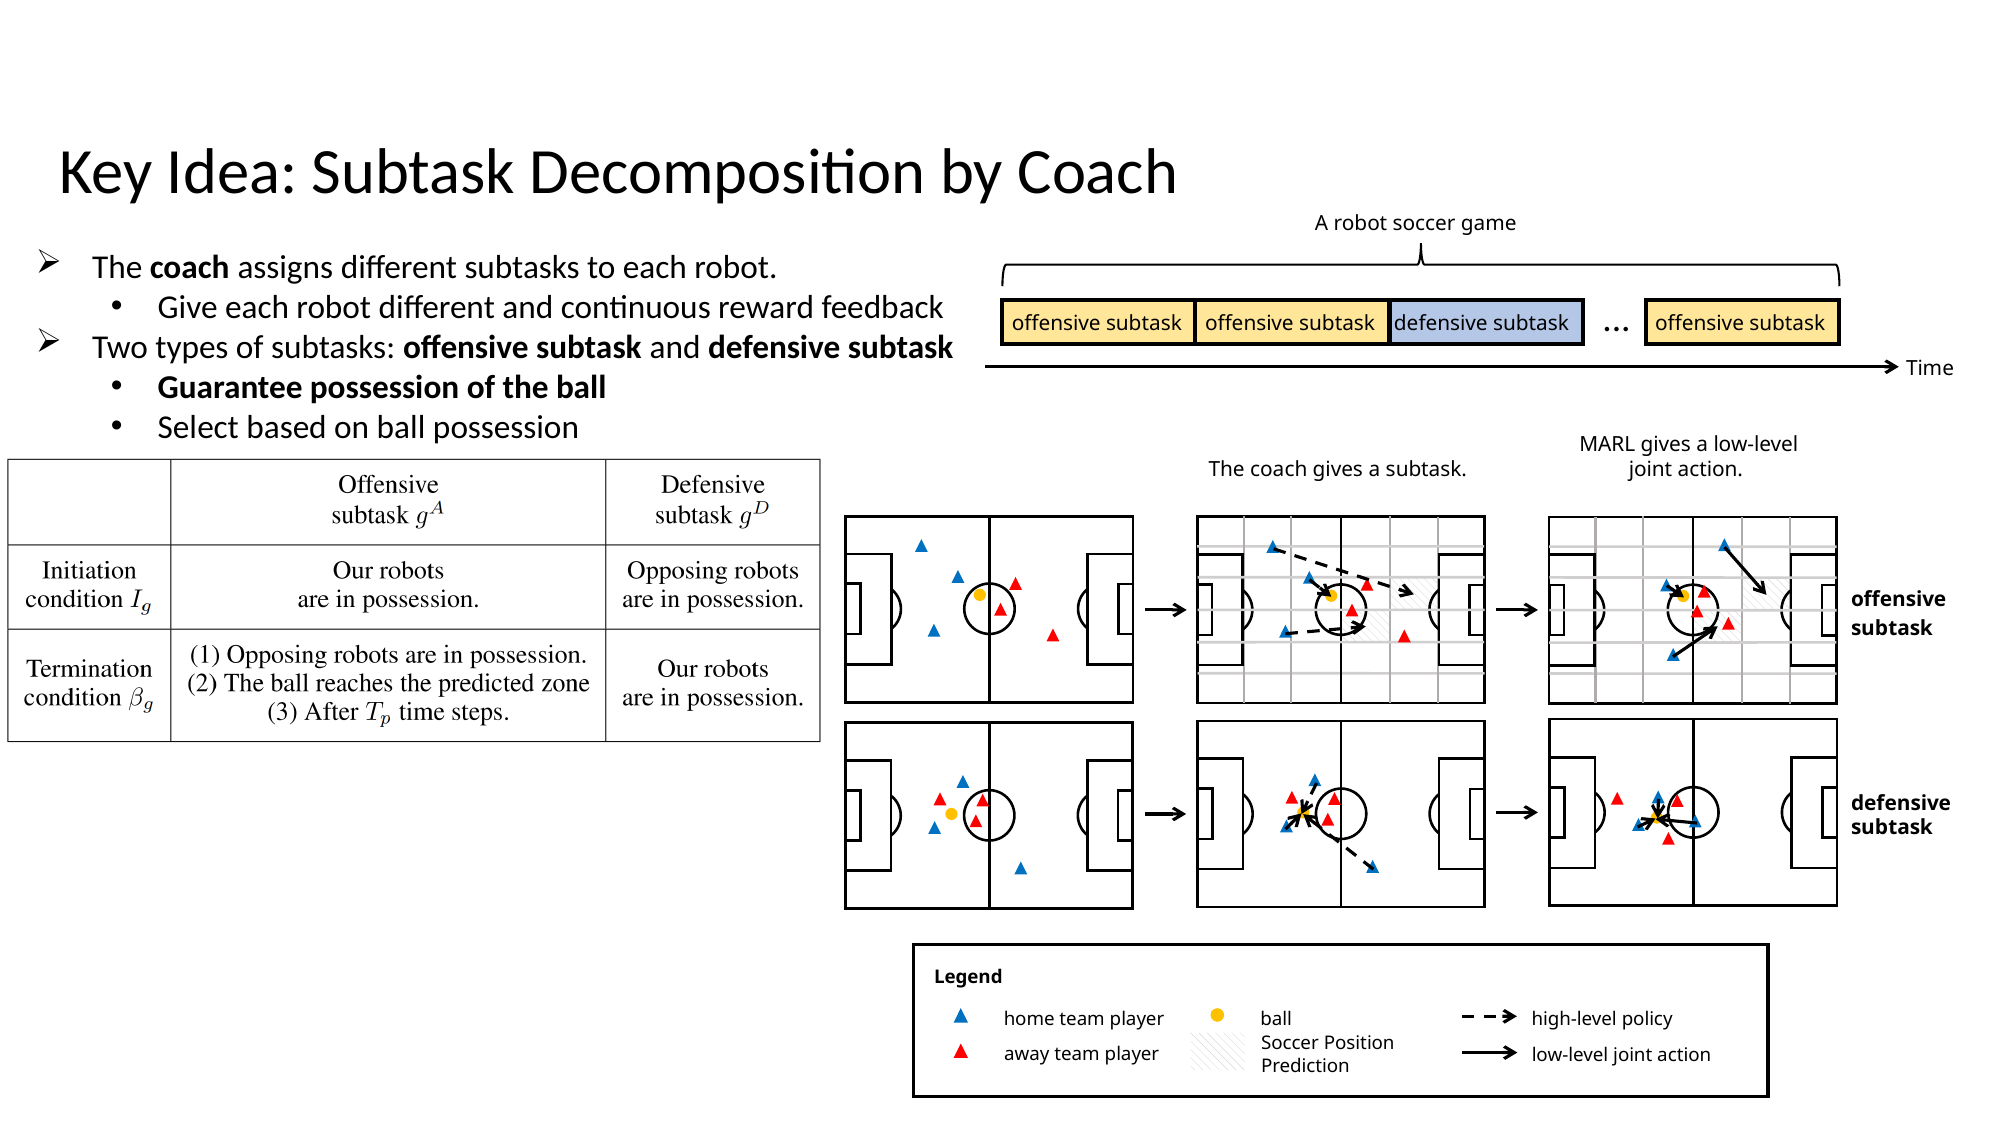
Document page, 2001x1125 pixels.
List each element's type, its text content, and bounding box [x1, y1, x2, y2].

slide_number [1519, 1097, 1970, 1103]
text_box The coach assigns different subtasks to each robot. Give each robot different and continuous reward feedback Two types of subtasks: offensive subtask and defensive subtask Guarantee possession of the ball Select based on ball possession [21, 198, 1016, 1037]
picture [0, 452, 826, 749]
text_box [845, 423, 1982, 1097]
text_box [985, 197, 1989, 389]
title Key Idea: Subtask Decomposition by Coach [44, 93, 1770, 198]
